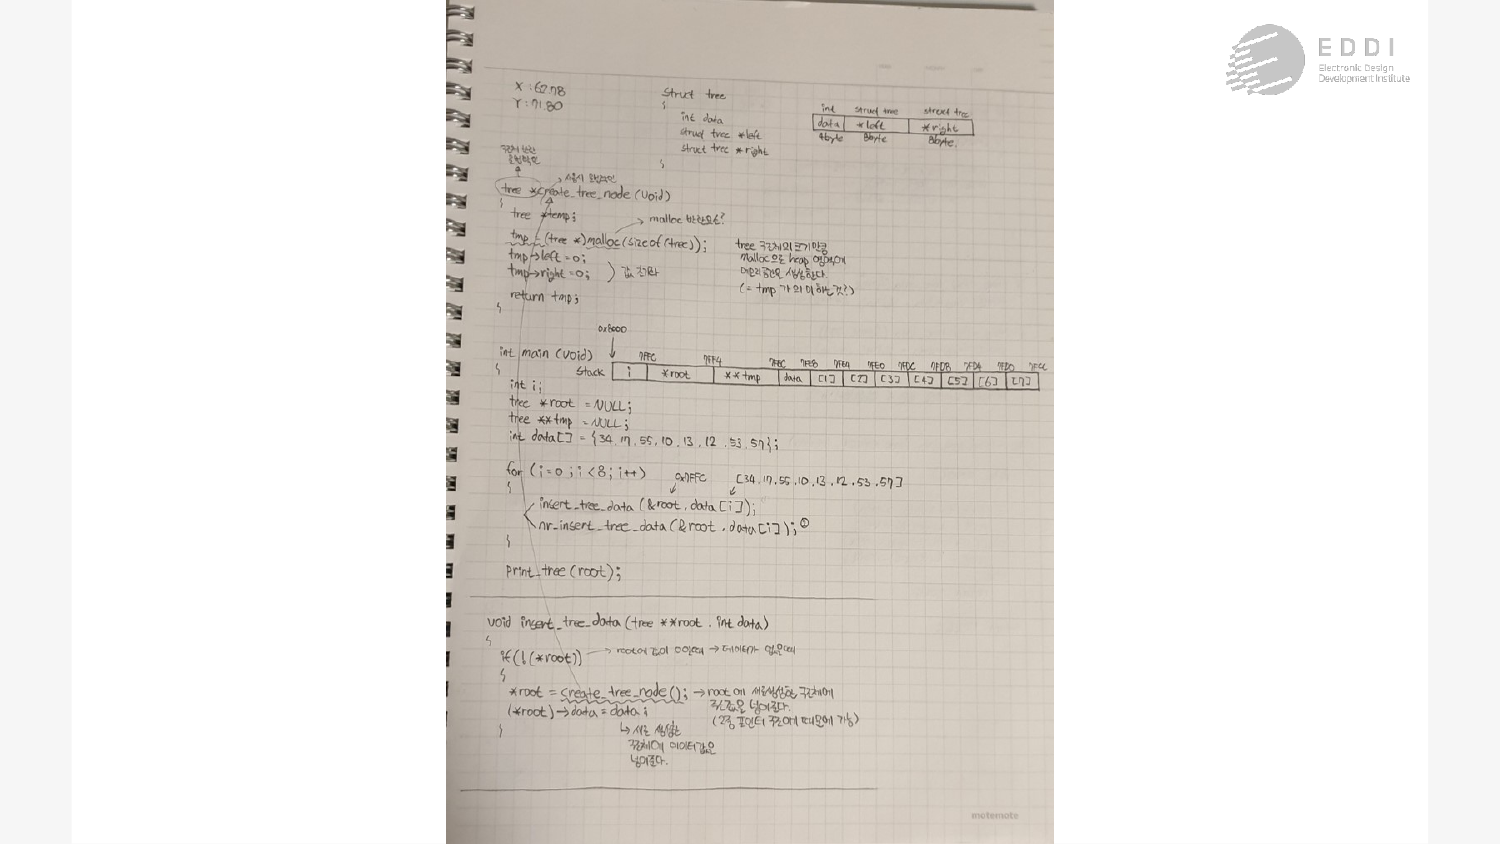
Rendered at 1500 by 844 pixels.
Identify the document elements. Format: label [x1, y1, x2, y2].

picture [1222, 20, 1413, 103]
picture [446, 0, 1054, 844]
